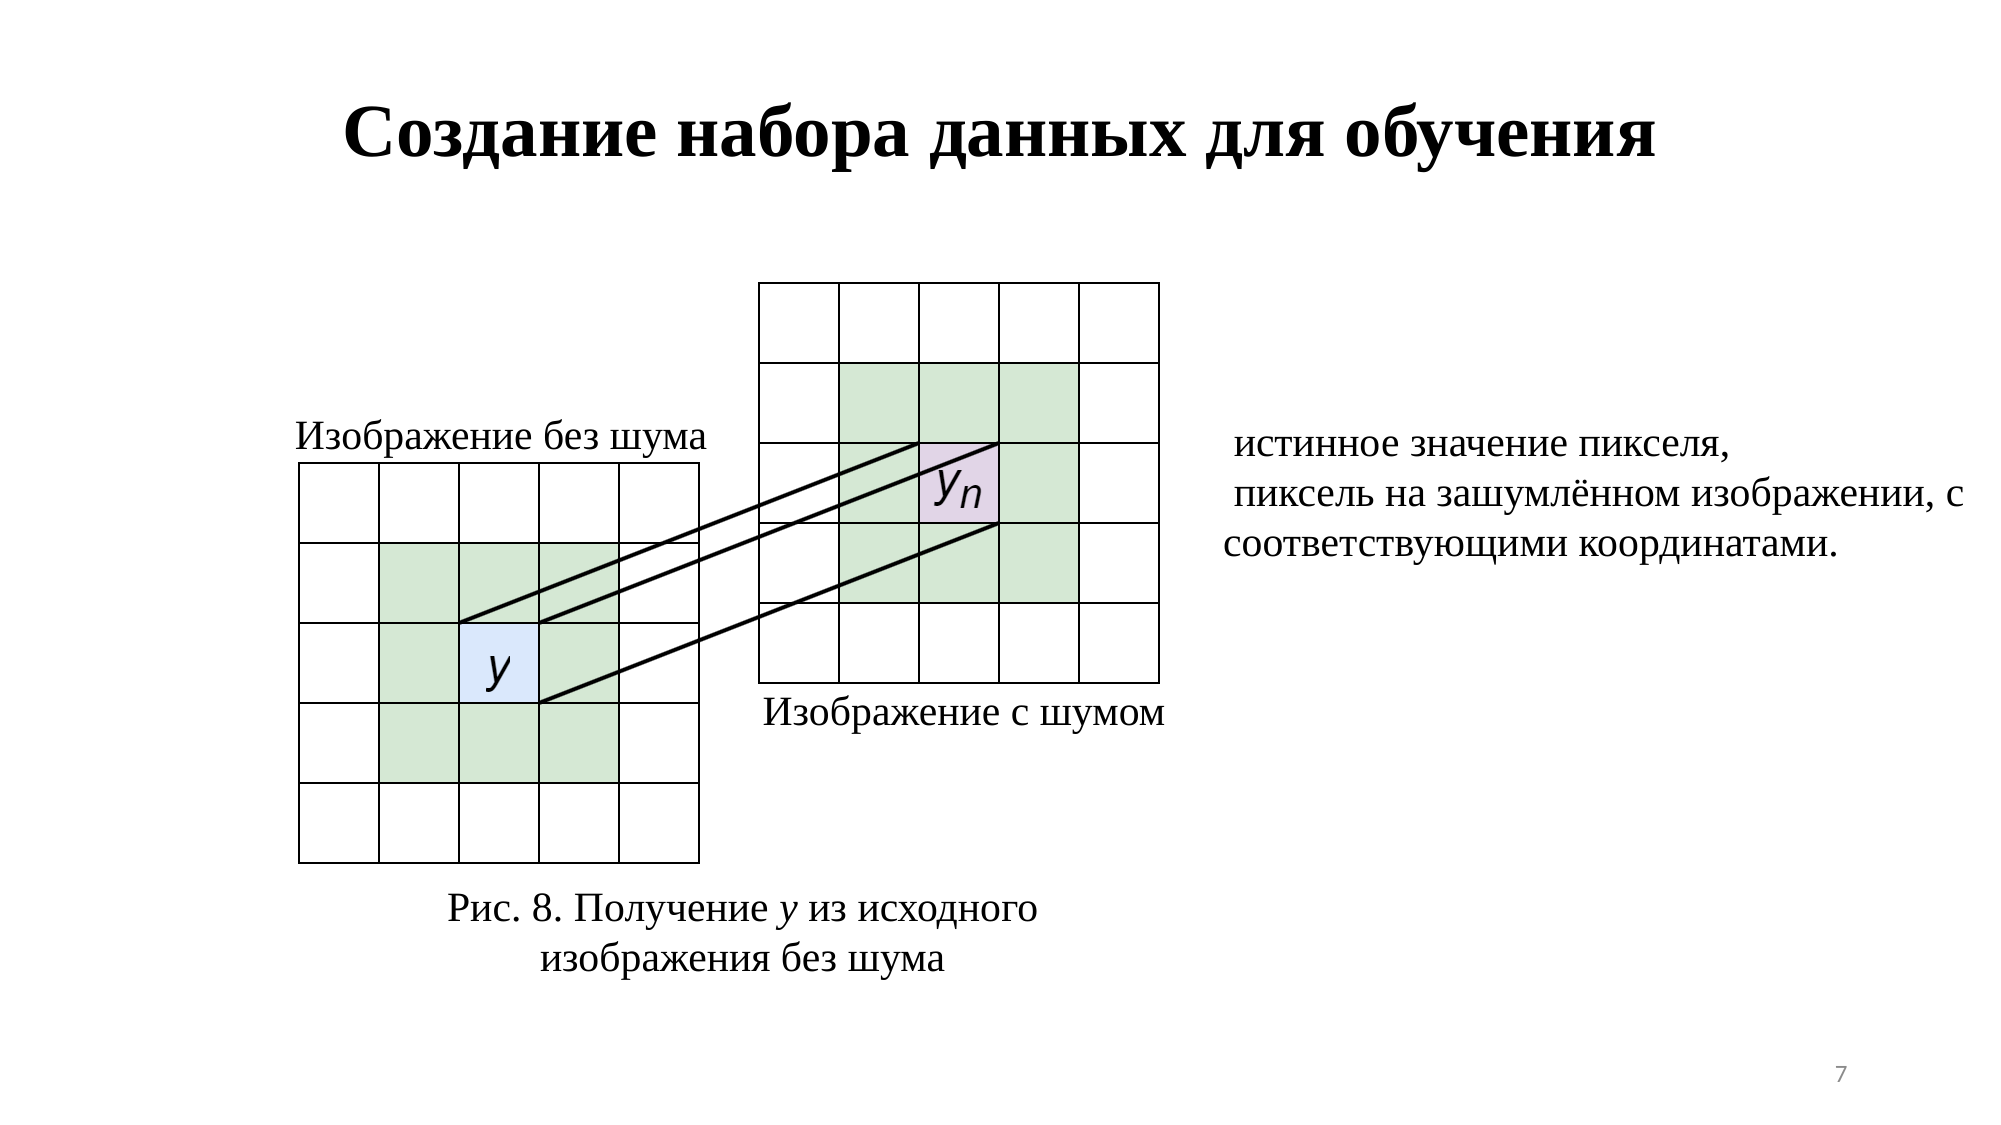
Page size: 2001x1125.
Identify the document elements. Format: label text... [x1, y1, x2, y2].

text_box Рис. 8. Получение y из исходного изображения без шума [407, 872, 1078, 987]
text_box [273, 282, 1186, 866]
slide_number 7 [1412, 1042, 1863, 1103]
title Создание набора данных для обучения [174, 59, 1826, 206]
